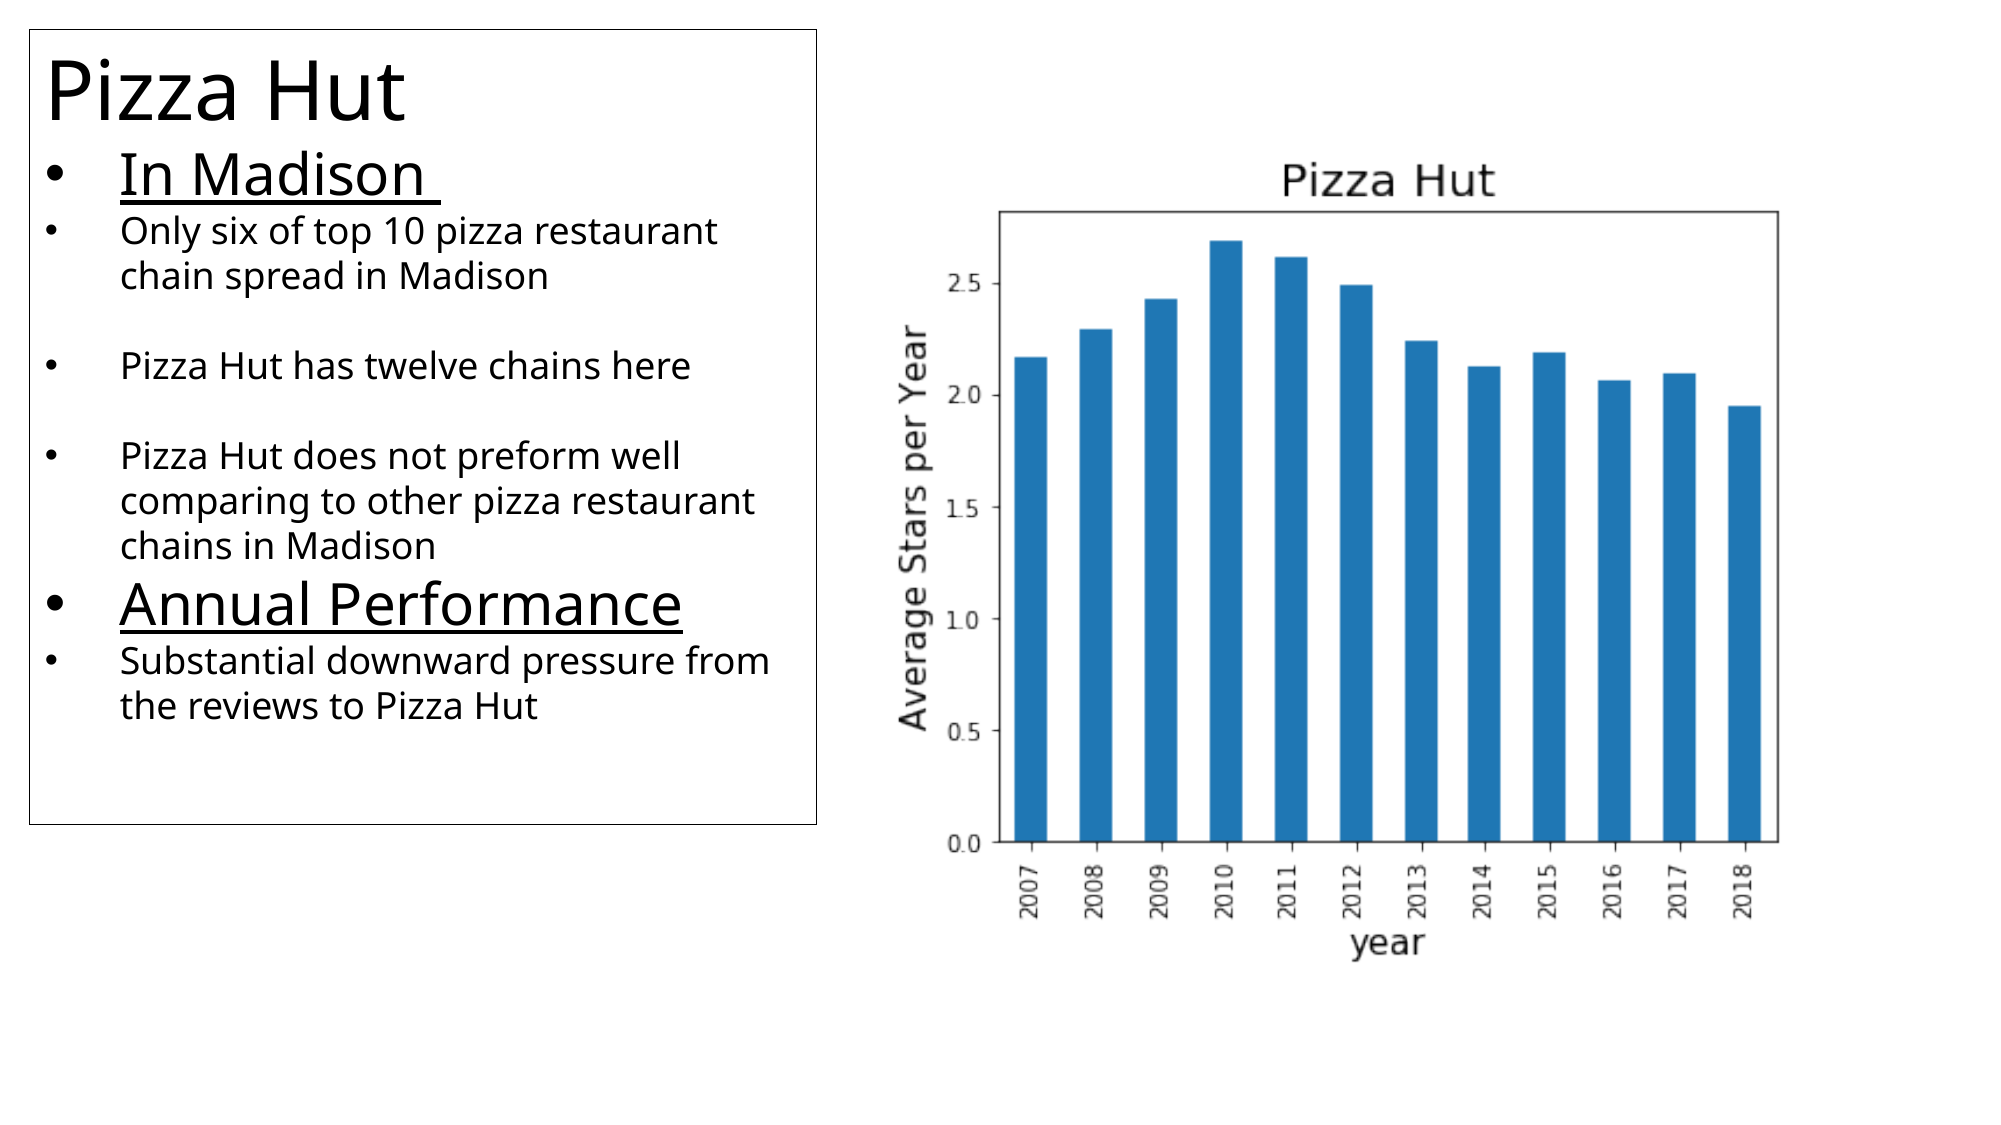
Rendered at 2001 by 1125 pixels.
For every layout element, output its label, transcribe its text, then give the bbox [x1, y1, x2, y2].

text_box Pizza Hut In Madison Only six of top 10 pizza restaurant chain spread in Madison Pizza Hut has twelve chains here Pizza Hut does not preform well comparing to other pizza restaurant chains in Madison Annual Performance Substantial downward pressure from the reviews to Pizza Hut [29, 29, 817, 825]
picture [885, 146, 1794, 979]
